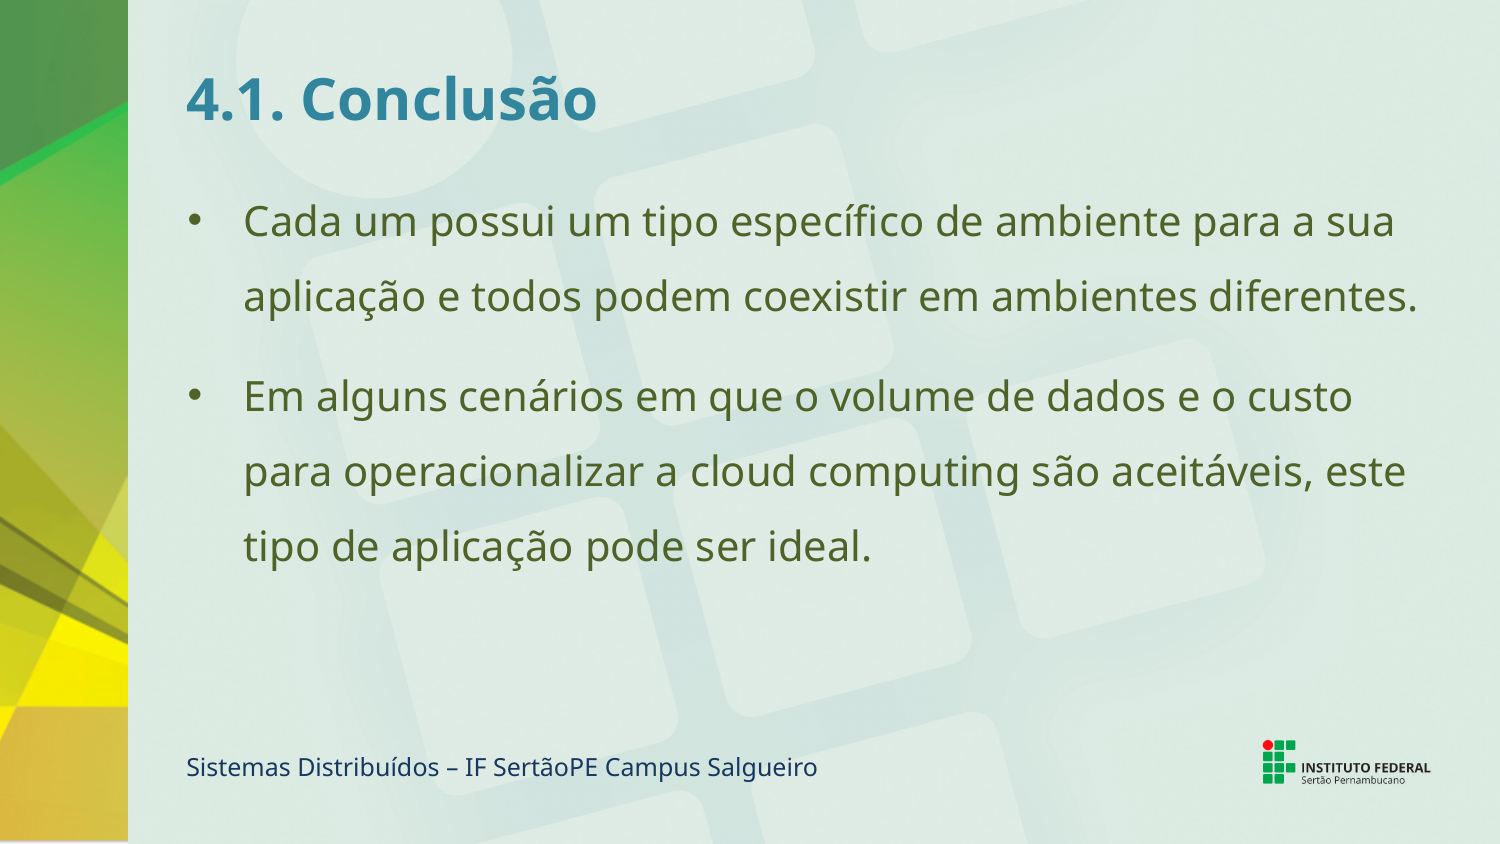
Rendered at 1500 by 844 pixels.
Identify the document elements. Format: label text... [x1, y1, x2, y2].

text_box Cada um possui um tipo específico de ambiente para a sua aplicação e todos podem coexistir em ambientes diferentes. Em alguns cenários em que o volume de dados e o custo para operacionalizar a cloud computing são aceitáveis, este tipo de aplicação pode ser ideal. [172, 161, 1447, 718]
list 4.1. Conclusão [171, 32, 1447, 162]
picture [0, 0, 1500, 844]
title Sistemas Distribuídos – IF SertãoPE Campus Salgueiro [171, 740, 1291, 793]
